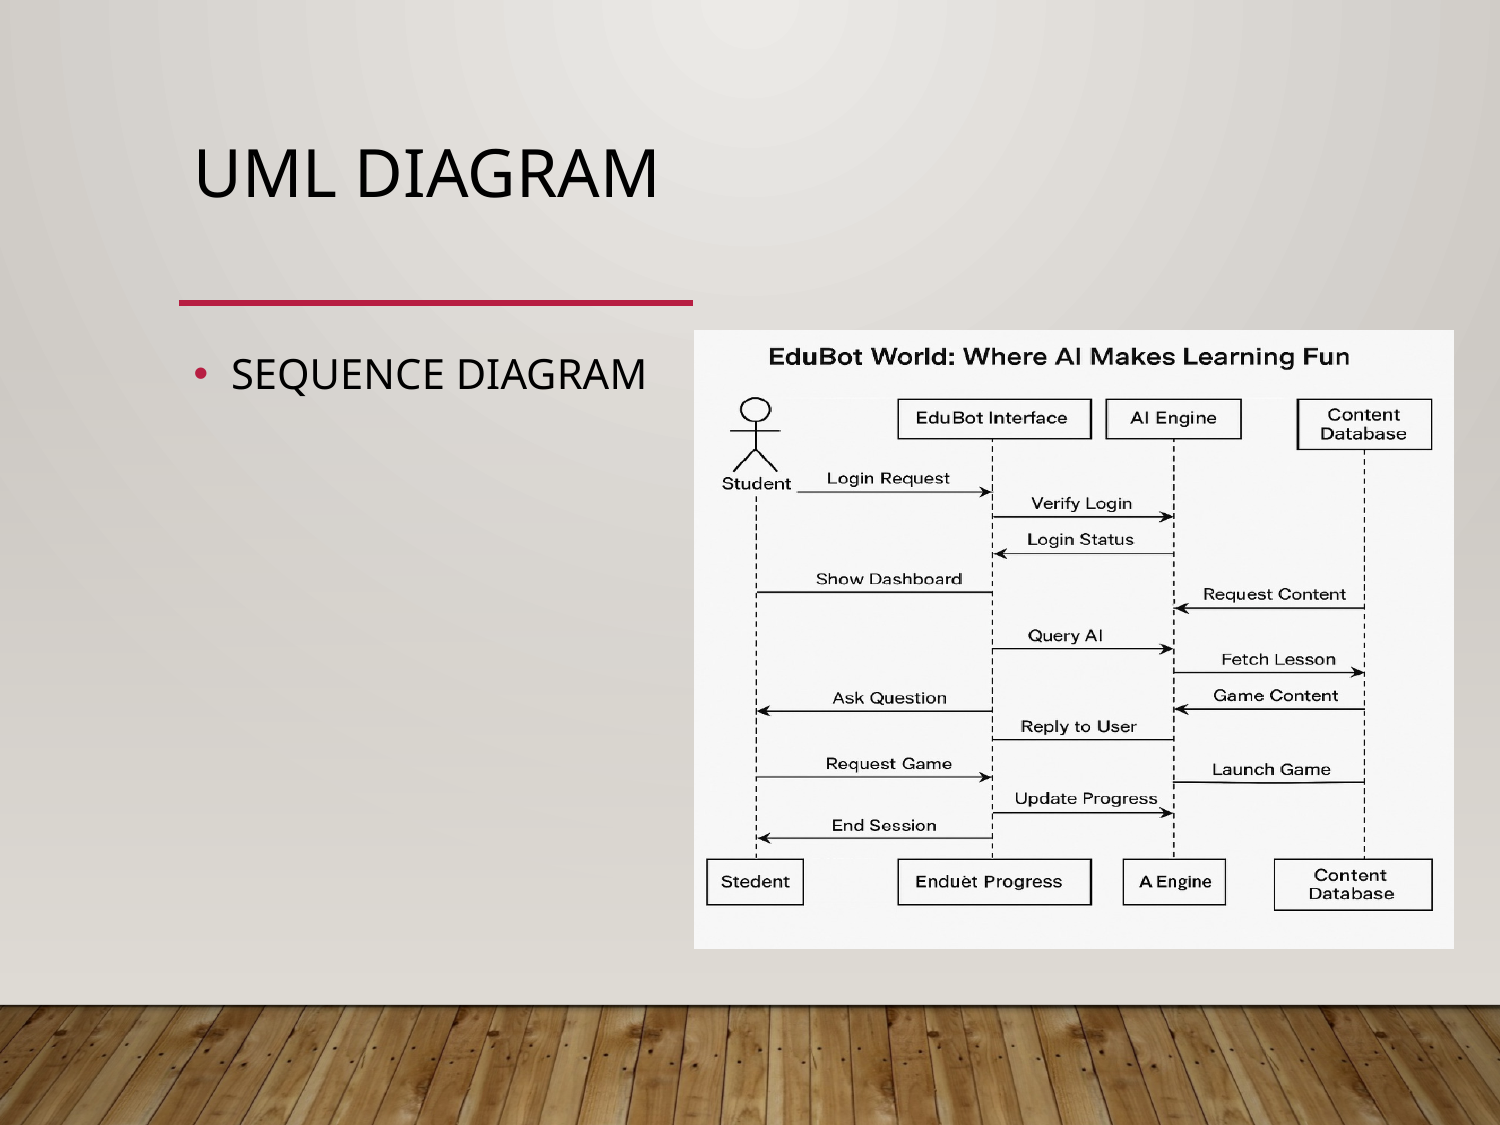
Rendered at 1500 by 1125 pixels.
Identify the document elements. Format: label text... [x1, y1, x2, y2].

picture [0, 1006, 1500, 1125]
title UML DIAGRAM [178, 131, 693, 302]
picture [694, 330, 1454, 949]
text_box [0, 0, 1500, 330]
text_box [0, 330, 1500, 1004]
list SEQUENCE DIAGRAM [178, 330, 692, 897]
